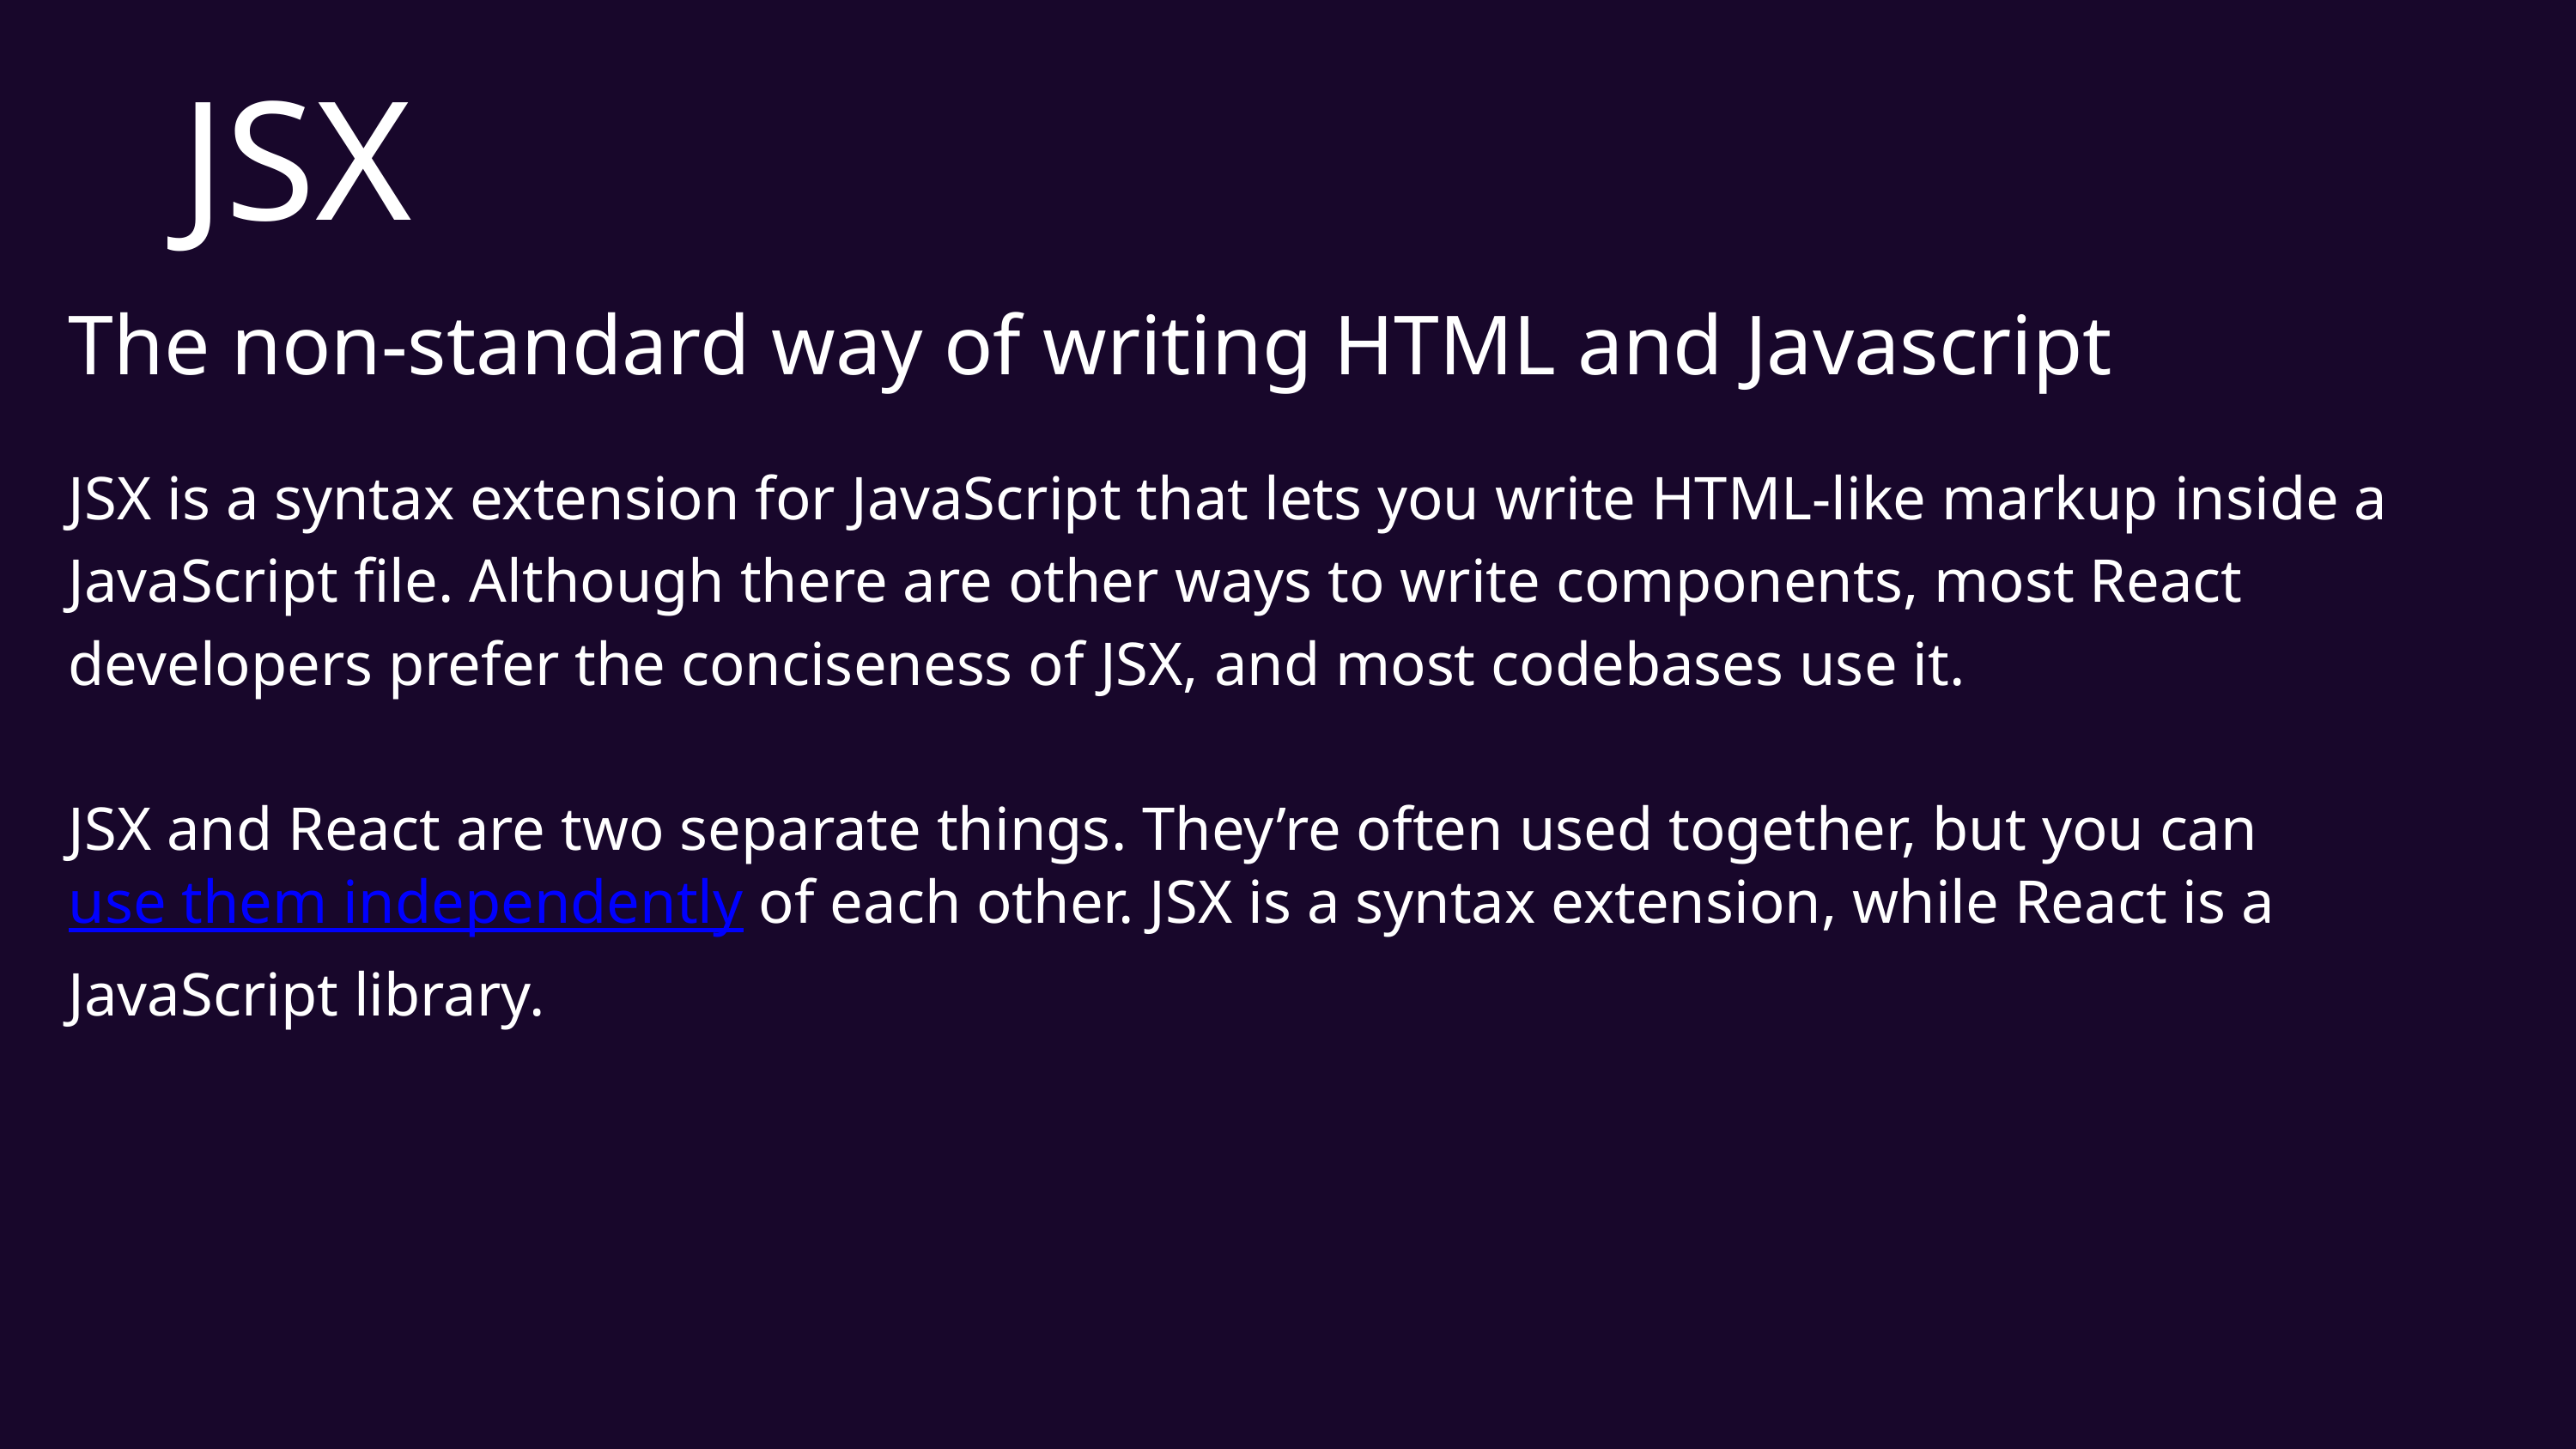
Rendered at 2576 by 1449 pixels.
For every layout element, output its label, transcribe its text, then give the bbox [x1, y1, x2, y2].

text_box The non-standard way of writing HTML and Javascript [68, 276, 2252, 391]
text_box JSX is a syntax extension for JavaScript that lets you write HTML-like markup inside a JavaScript file. Although there are other ways to write components, most React developers prefer the conciseness of JSX, and most codebases use it. JSX and React are two separate things. They’re often used together, but you can use them independently of each other. JSX is a syntax extension, while React is a JavaScript library. [68, 449, 2432, 1028]
text_box JSX [144, 22, 447, 253]
